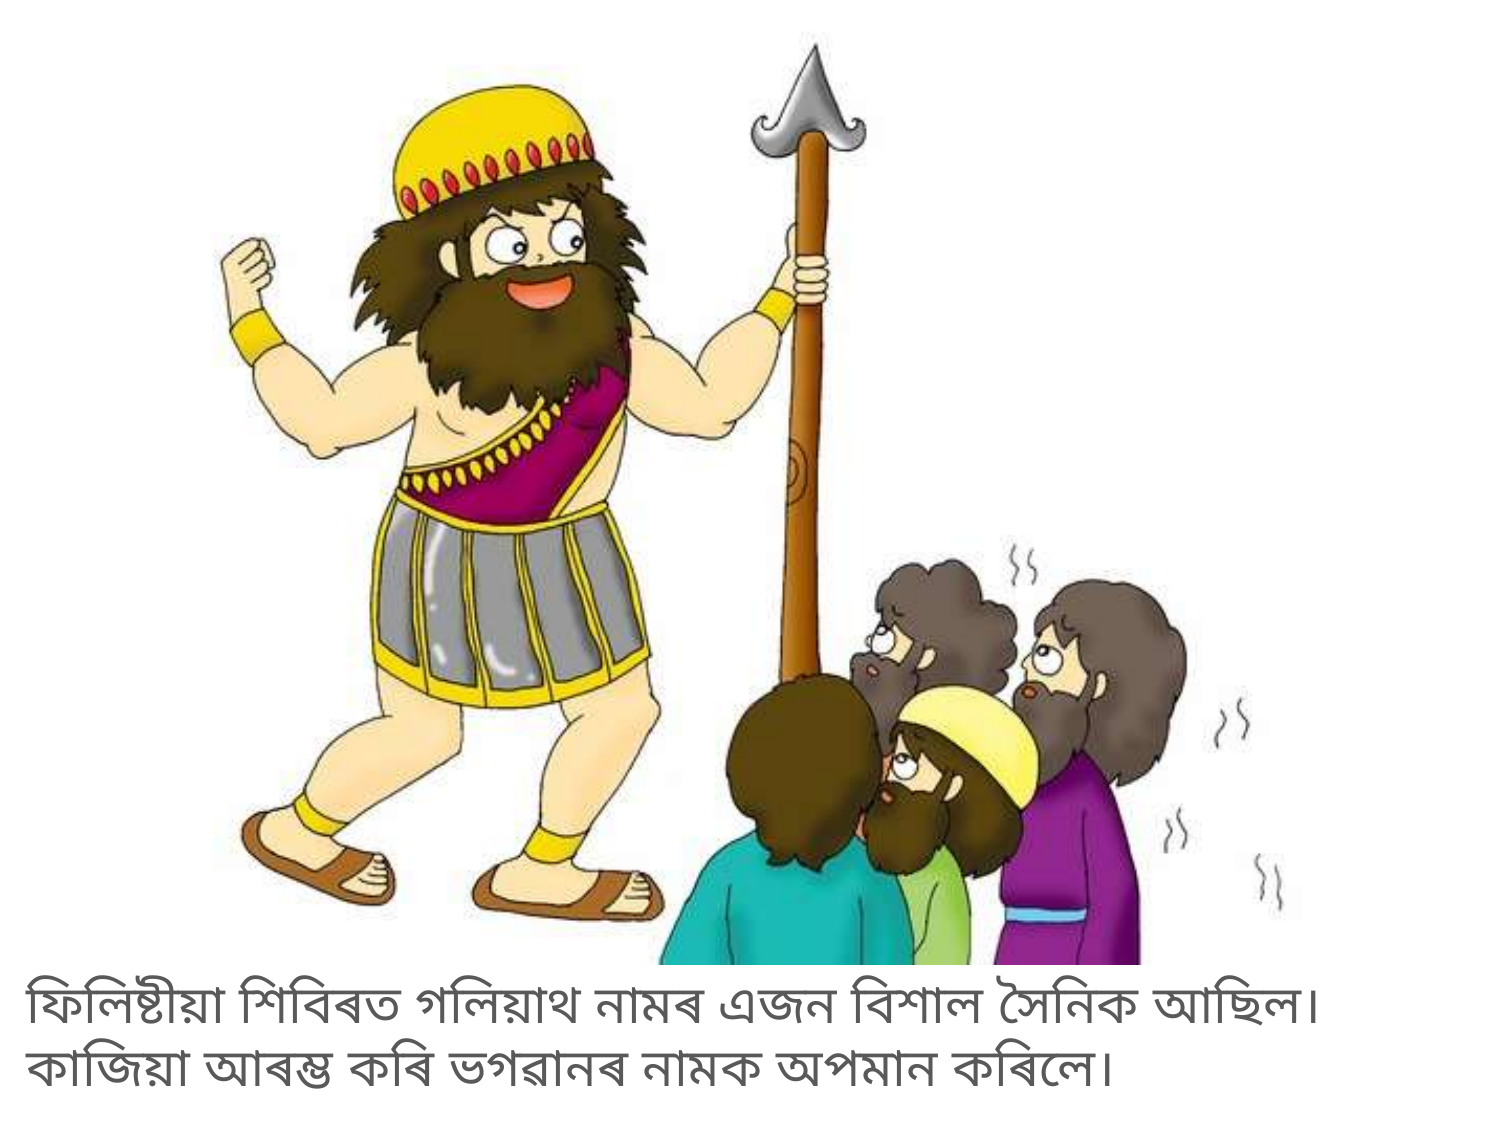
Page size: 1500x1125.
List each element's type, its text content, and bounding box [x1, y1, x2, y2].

picture [79, 0, 1442, 965]
text_box ফিলিষ্টীয়া শিবিৰত গলিয়াথ নামৰ এজন বিশাল সৈনিক আছিল। কাজিয়া আৰম্ভ কৰি ভগৱানৰ নামক অপমান কৰিলে। [11, 964, 1483, 1104]
